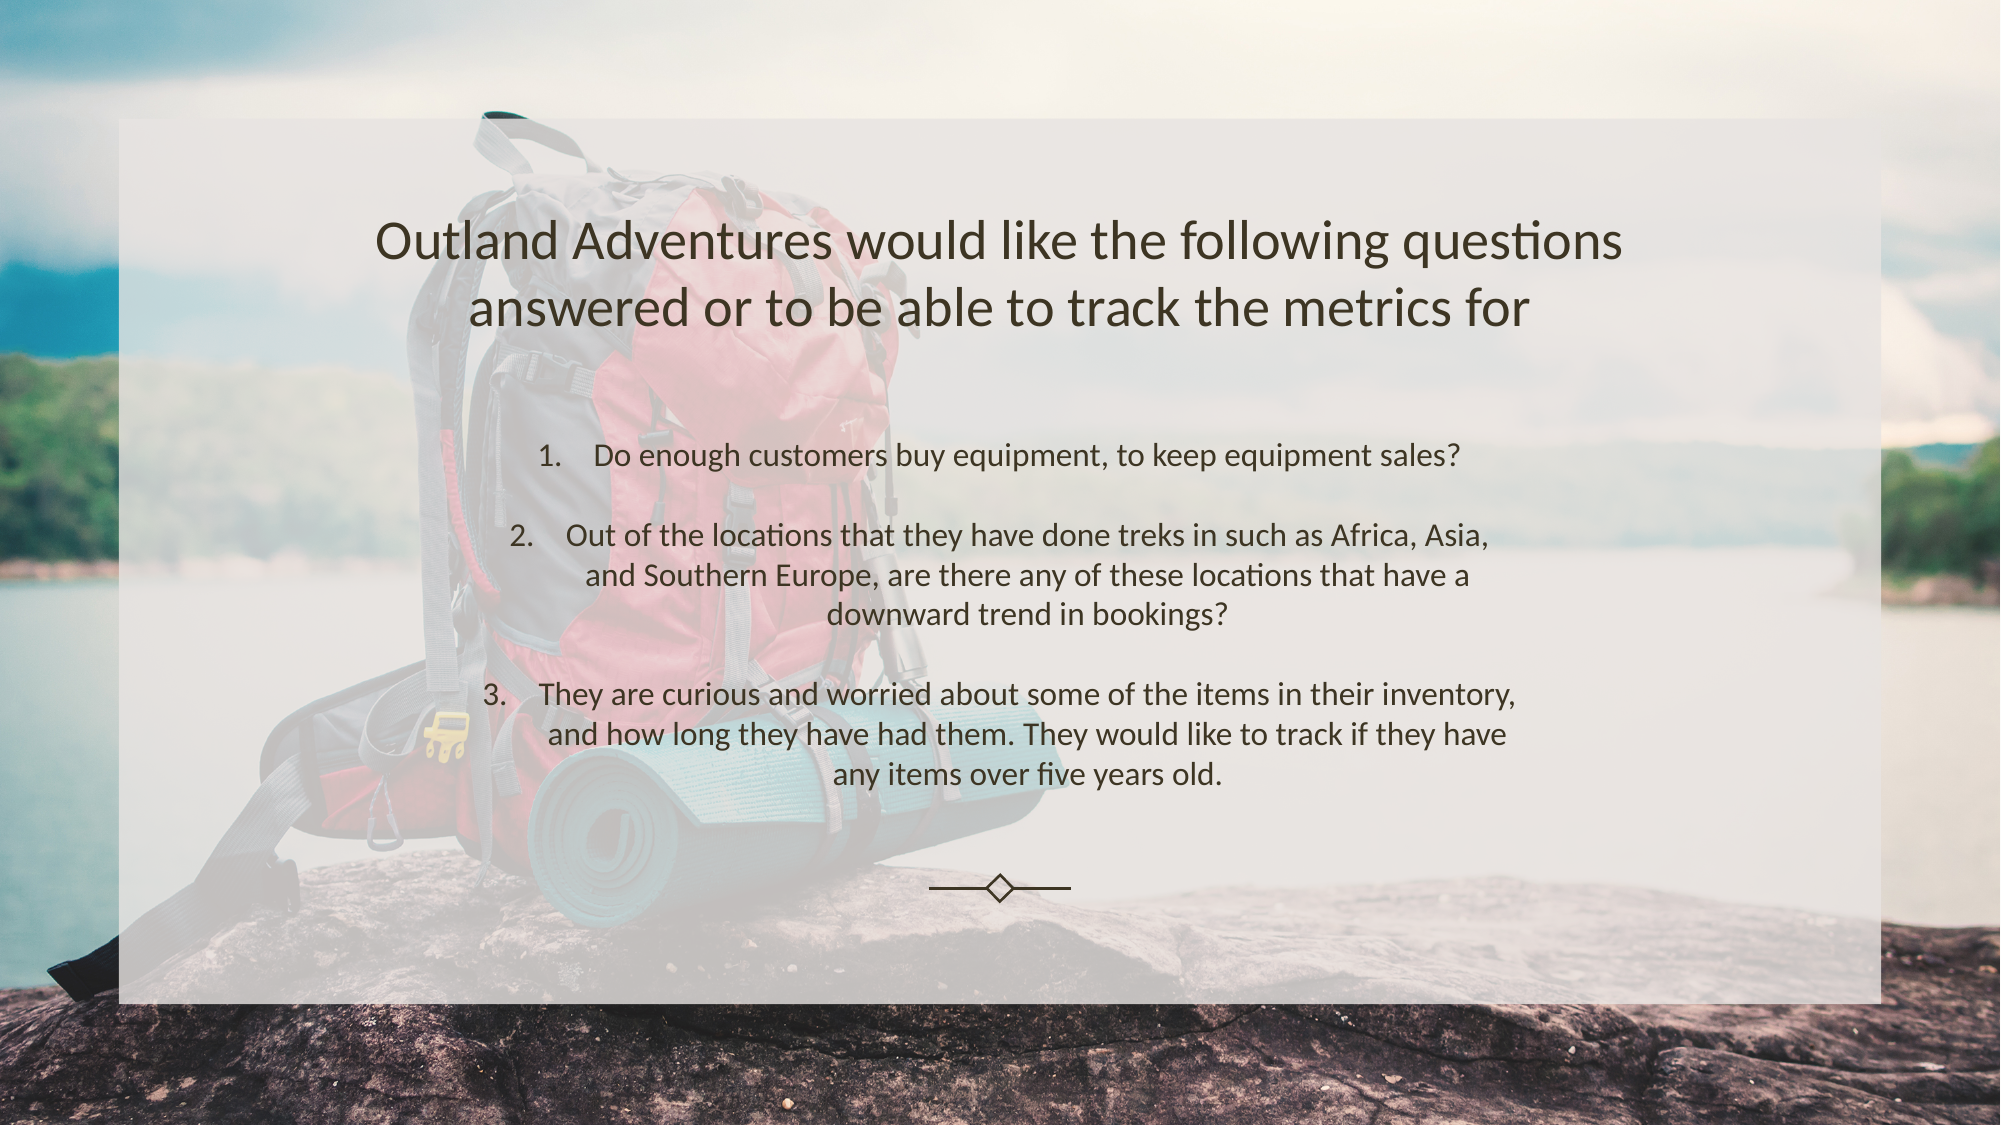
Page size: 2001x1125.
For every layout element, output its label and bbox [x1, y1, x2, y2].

text_box [928, 878, 1072, 898]
picture [0, 0, 2000, 1125]
